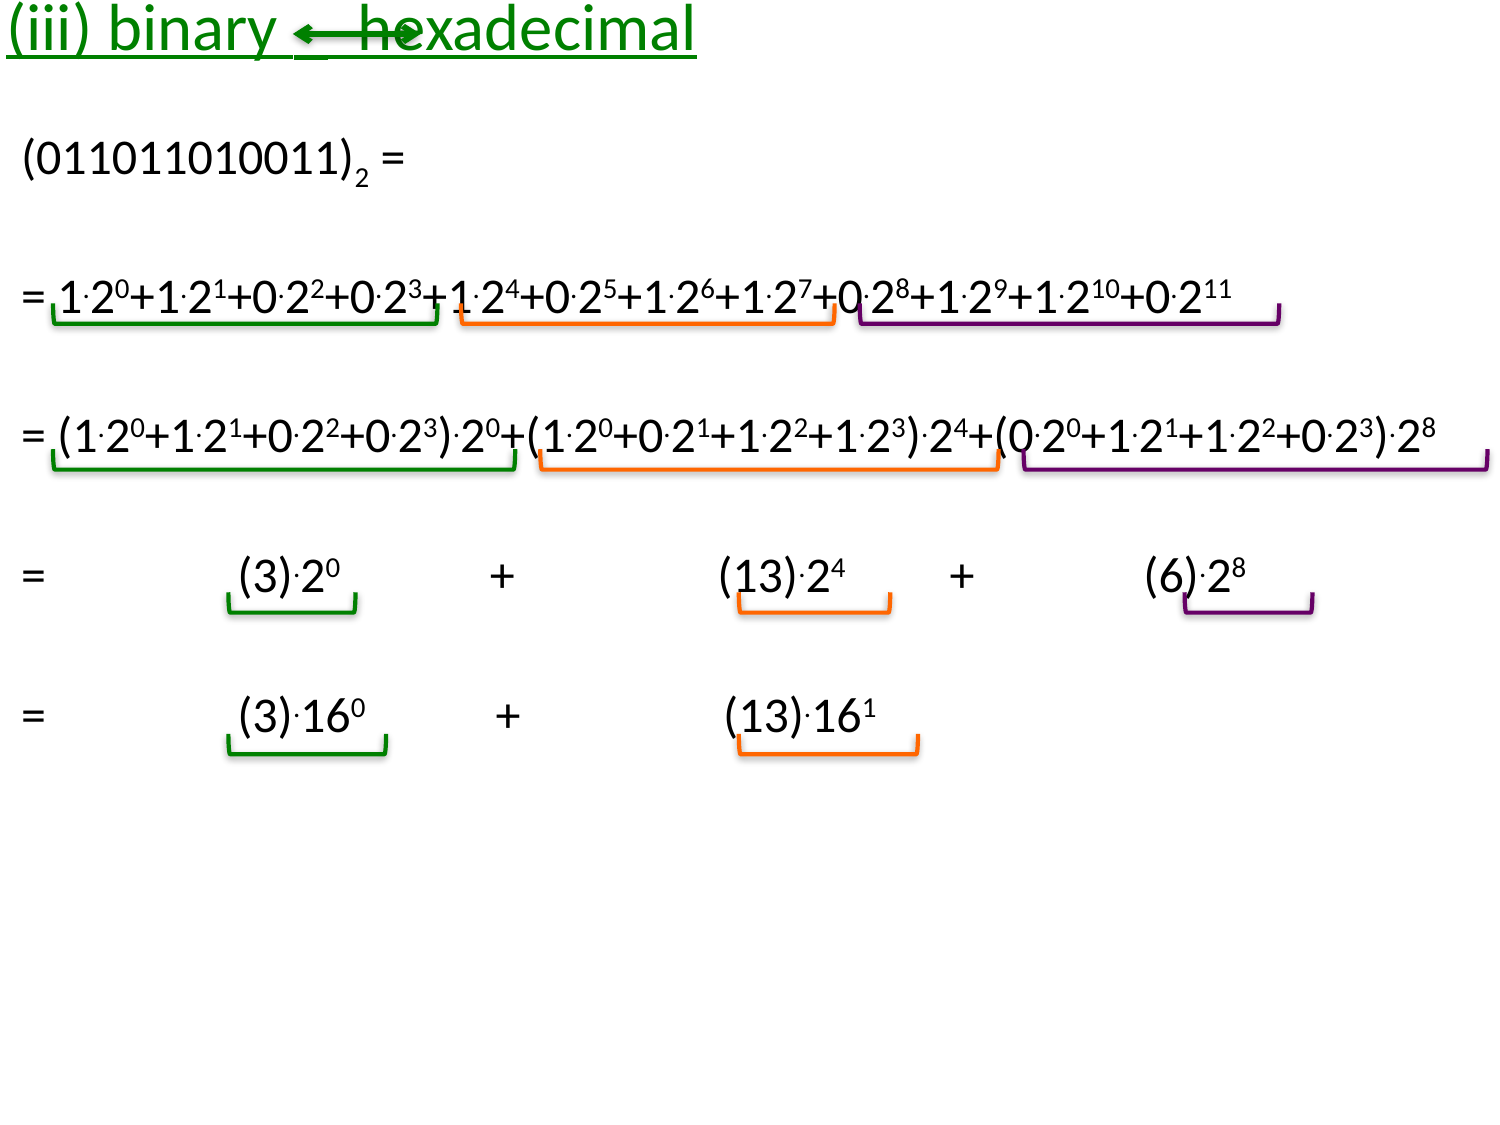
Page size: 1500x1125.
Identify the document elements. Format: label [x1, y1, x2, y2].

title [0, 0, 1342, 117]
text_box [0, 117, 1500, 970]
